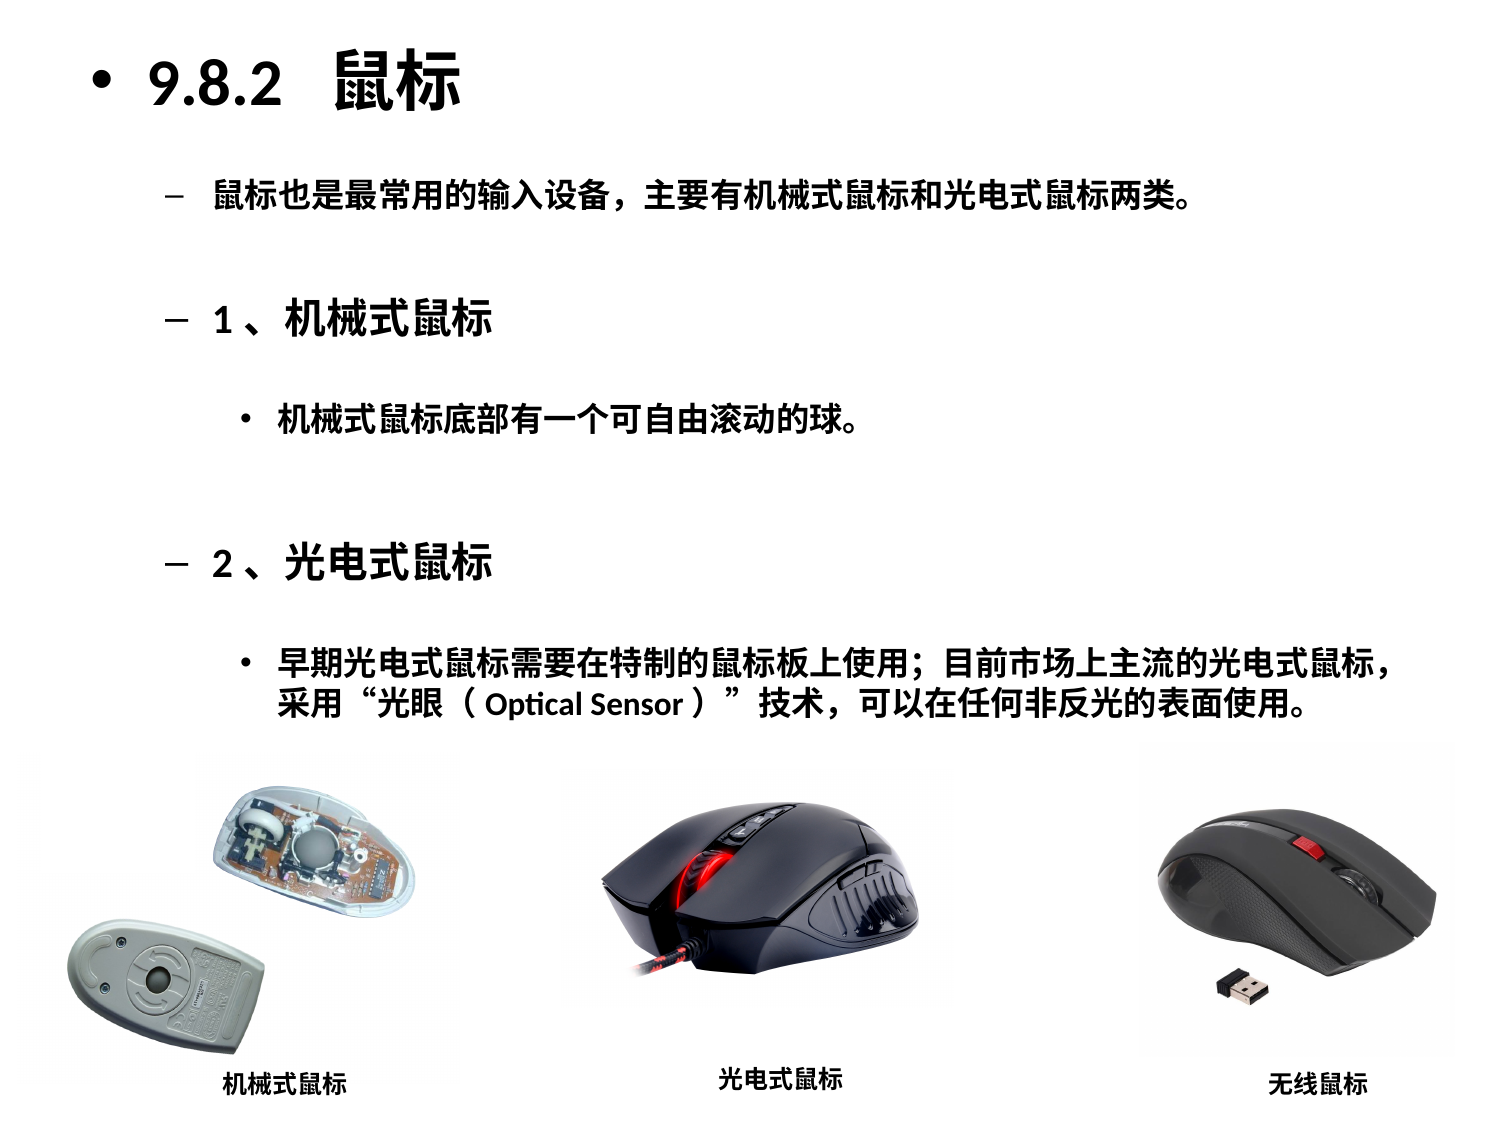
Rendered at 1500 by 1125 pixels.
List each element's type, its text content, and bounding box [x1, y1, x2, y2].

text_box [560, 769, 954, 1103]
list 9.8.2 鼠标 鼠标也是最常用的输入设备，主要有机械式鼠标和光电式鼠标两类。 1、机械式鼠标 机械式鼠标底部有一个可自由滚动的球。 2、光电式鼠标 早期光电式鼠标需要在特制的鼠标板上使用；目前市场上主流的光电式鼠标，采用“光眼（Optical Sensor）”技术，可以在任何非反光的表面使用。 [75, 30, 1425, 774]
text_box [17, 746, 460, 1107]
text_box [1139, 741, 1455, 1107]
